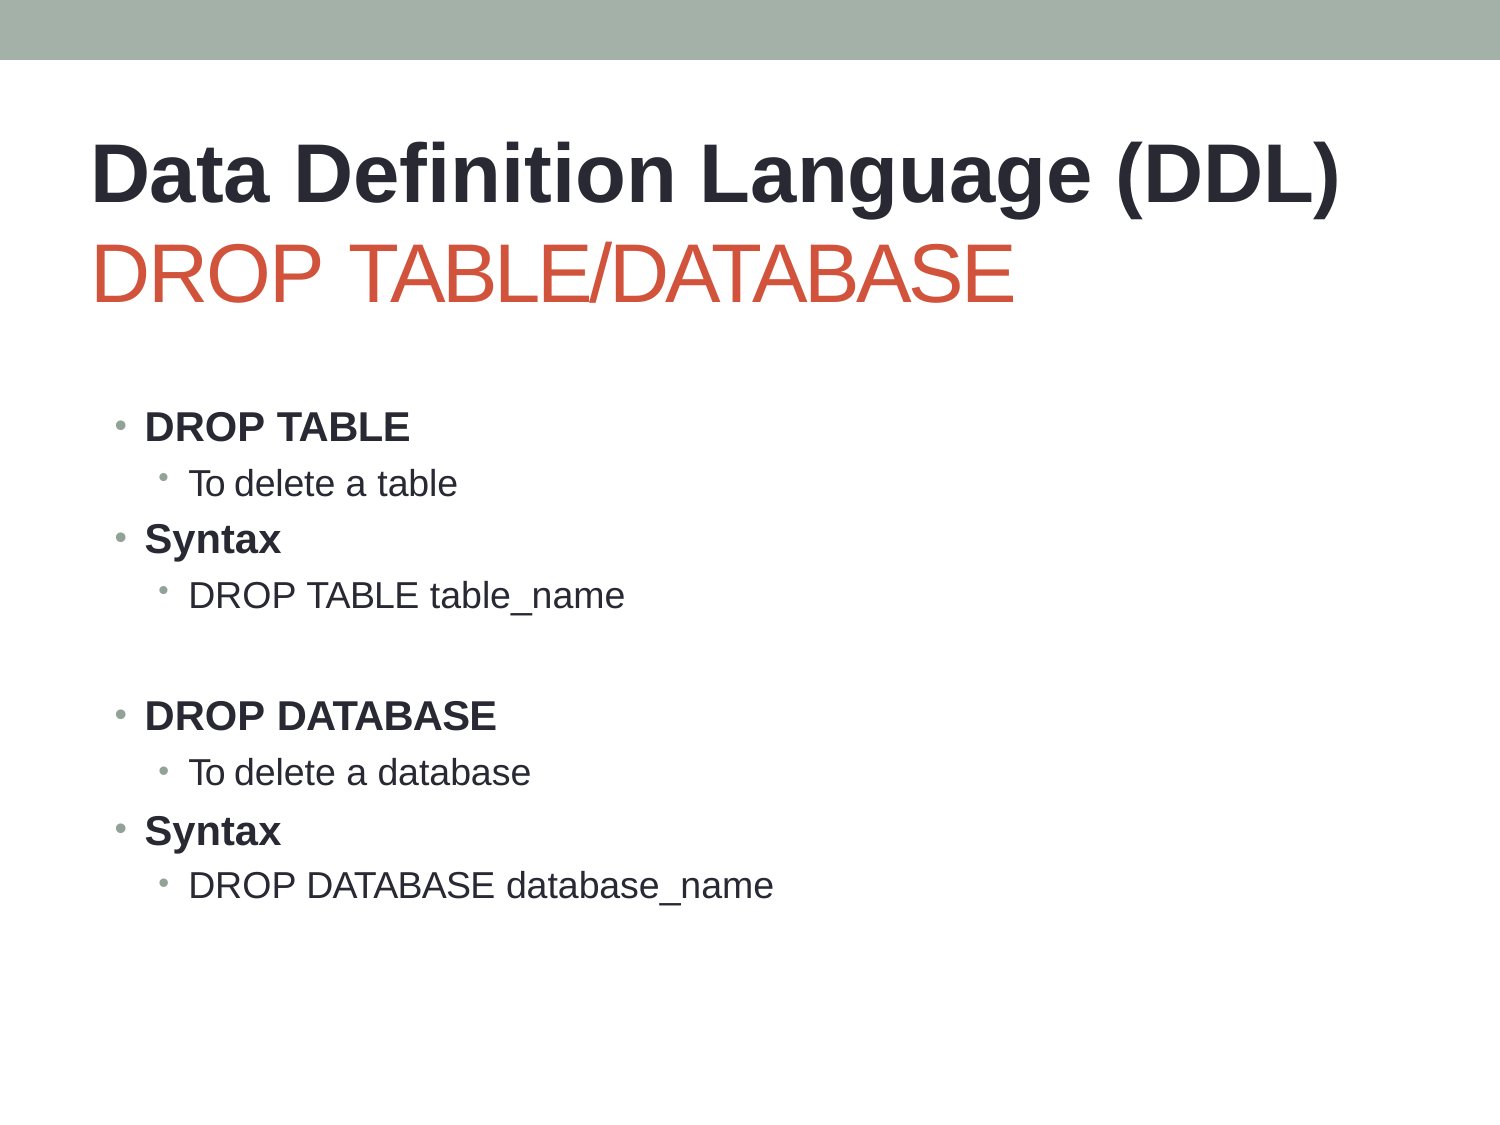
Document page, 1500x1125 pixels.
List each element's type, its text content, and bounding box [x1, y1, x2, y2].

text_box DROP TABLE To delete a table Syntax DROP TABLE table_name DROP DATABASE To delete a database Syntax DROP DATABASE database_name [112, 399, 783, 906]
title Data Definition Language (DDL) DROP TABLE/DATABASE [87, 82, 1413, 319]
